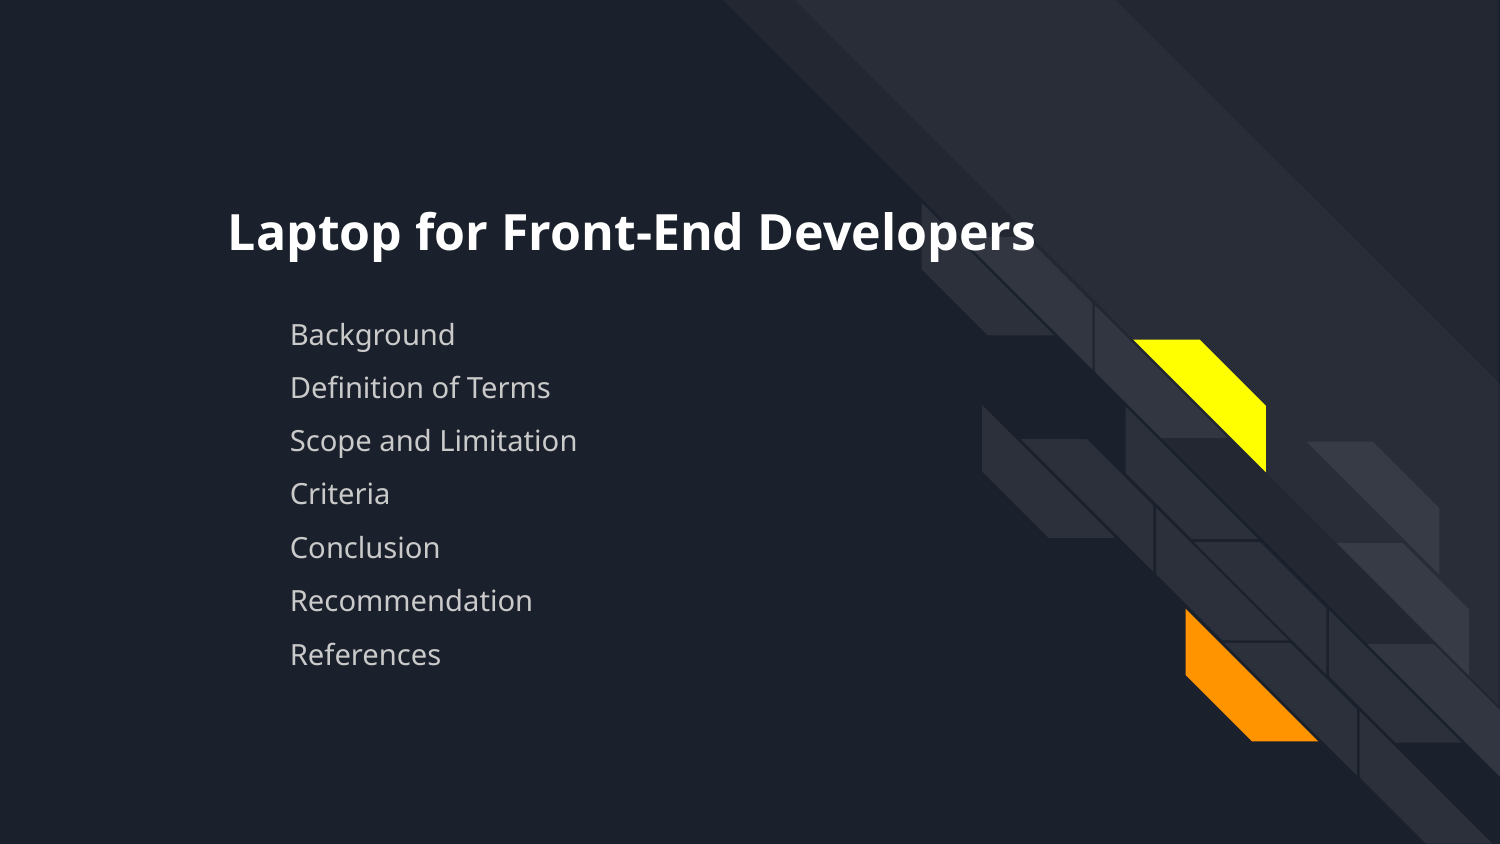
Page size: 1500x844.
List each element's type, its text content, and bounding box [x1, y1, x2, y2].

text_box Background [274, 306, 770, 359]
text_box Conclusion [274, 520, 770, 573]
text_box Recommendation [274, 573, 770, 626]
text_box References [274, 626, 770, 681]
text_box Criteria [274, 466, 770, 520]
text_box Definition of Terms [274, 359, 770, 413]
title Laptop for Front-End Developers [212, 185, 1368, 266]
text_box Scope and Limitation [274, 413, 770, 466]
